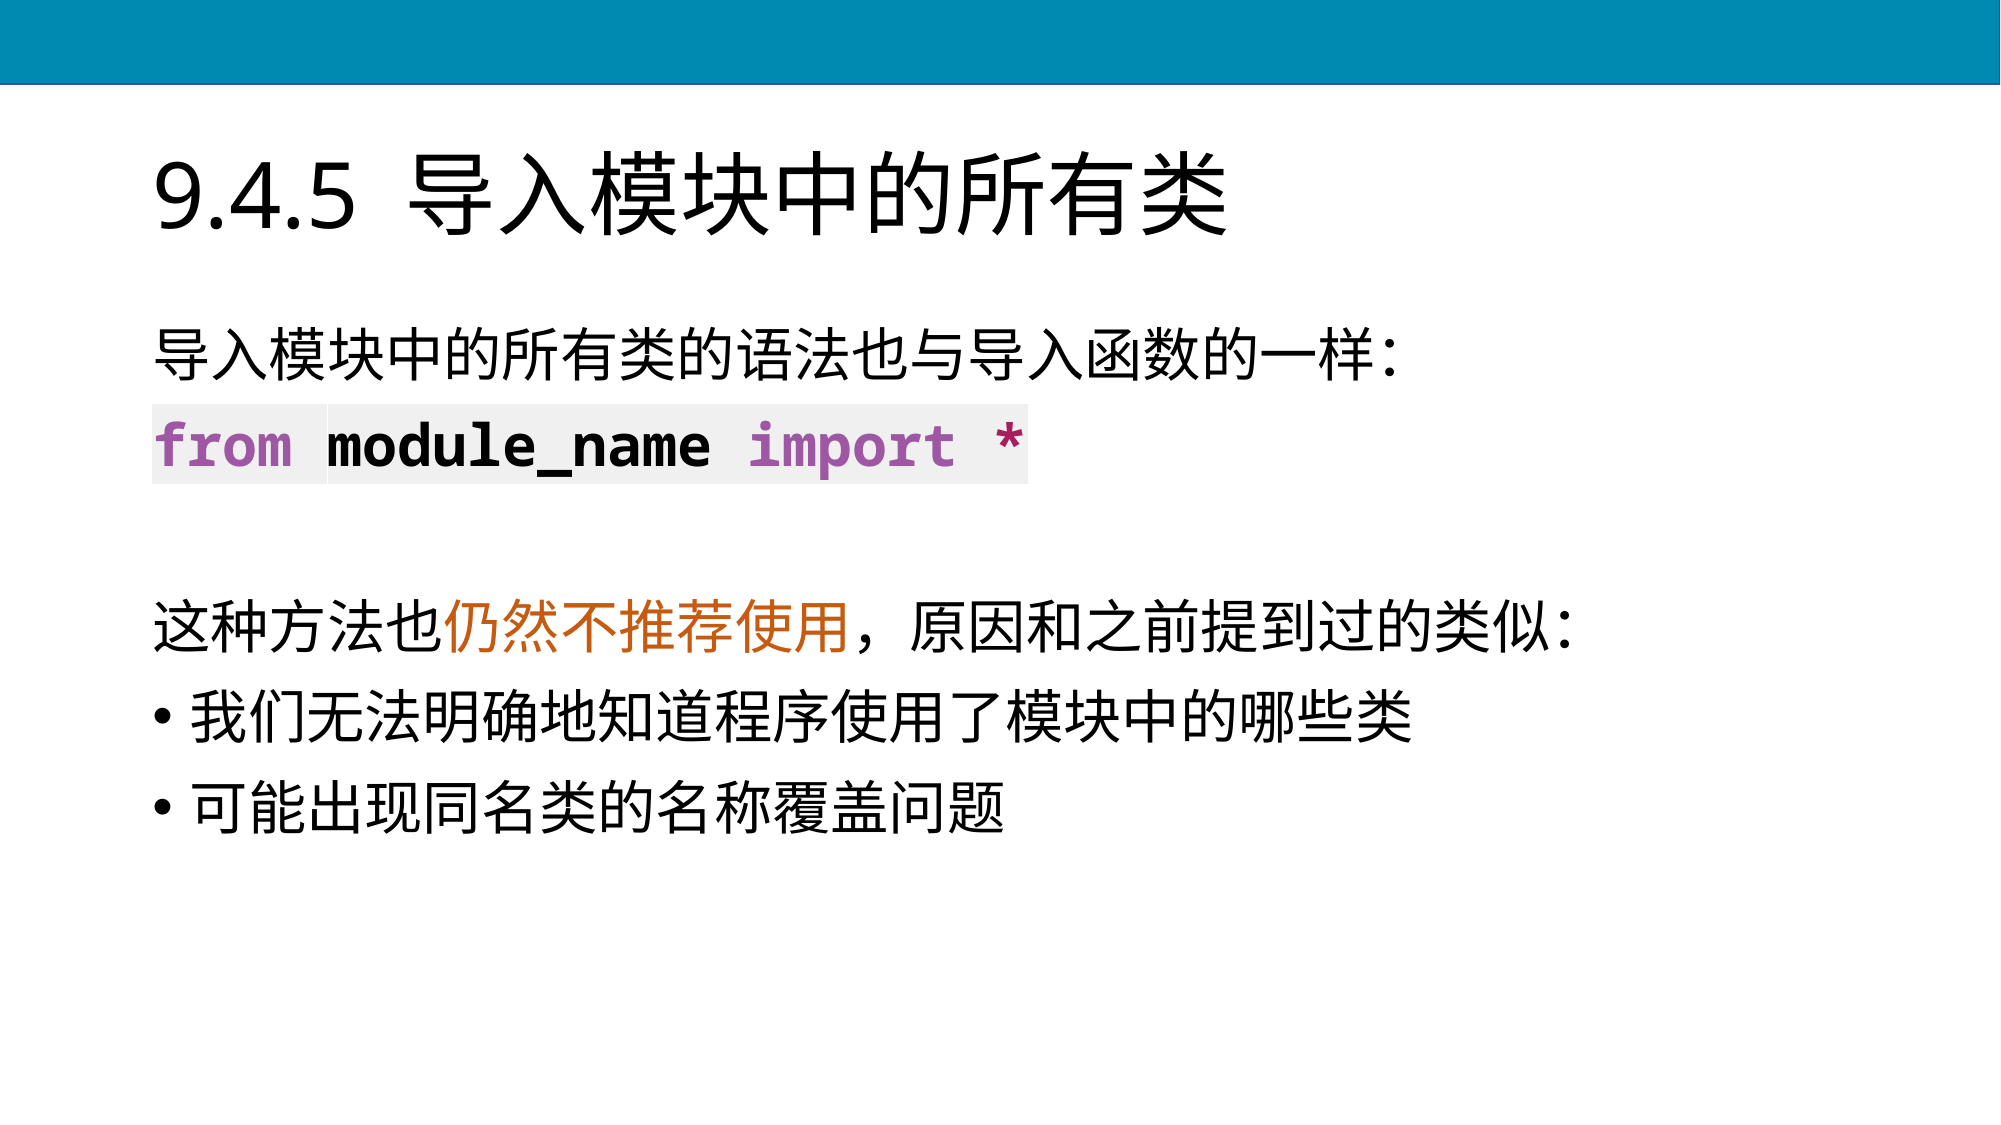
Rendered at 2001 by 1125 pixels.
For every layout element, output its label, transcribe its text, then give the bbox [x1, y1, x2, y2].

list 导入模块中的所有类的语法也与导入函数的一样： from module_name import * 这种方法也仍然不推荐使用，原因和之前提到过的类似： 我们无法明确地知道程序使用了模块中的哪些类 可能出现同名类的名称覆盖问题 [137, 310, 1863, 1024]
title 9.4.5 导入模块中的所有类 [137, 115, 1863, 282]
